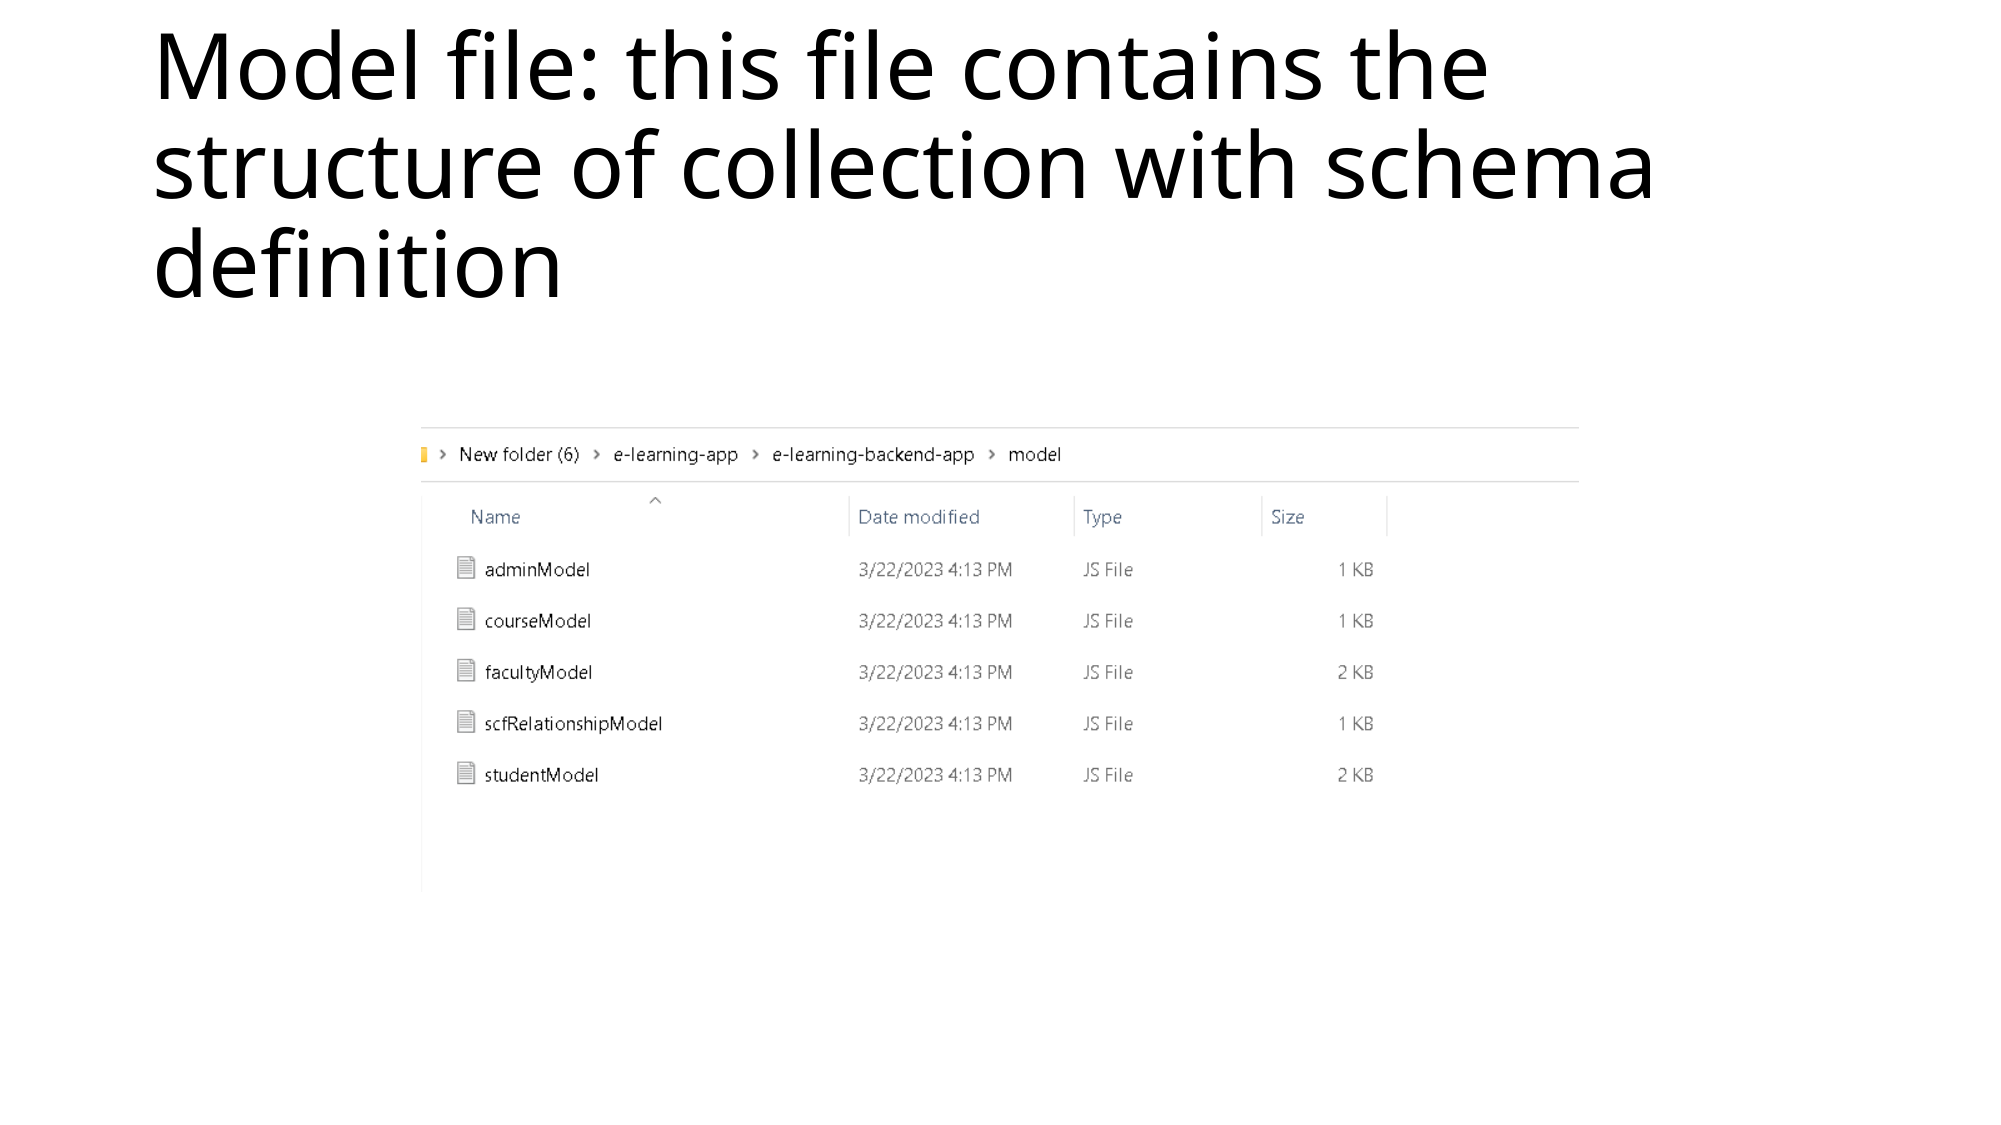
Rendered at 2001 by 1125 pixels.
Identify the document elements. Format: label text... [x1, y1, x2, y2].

title Model file: this file contains the structure of collection with schema definition [137, 59, 1863, 278]
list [421, 421, 1579, 892]
